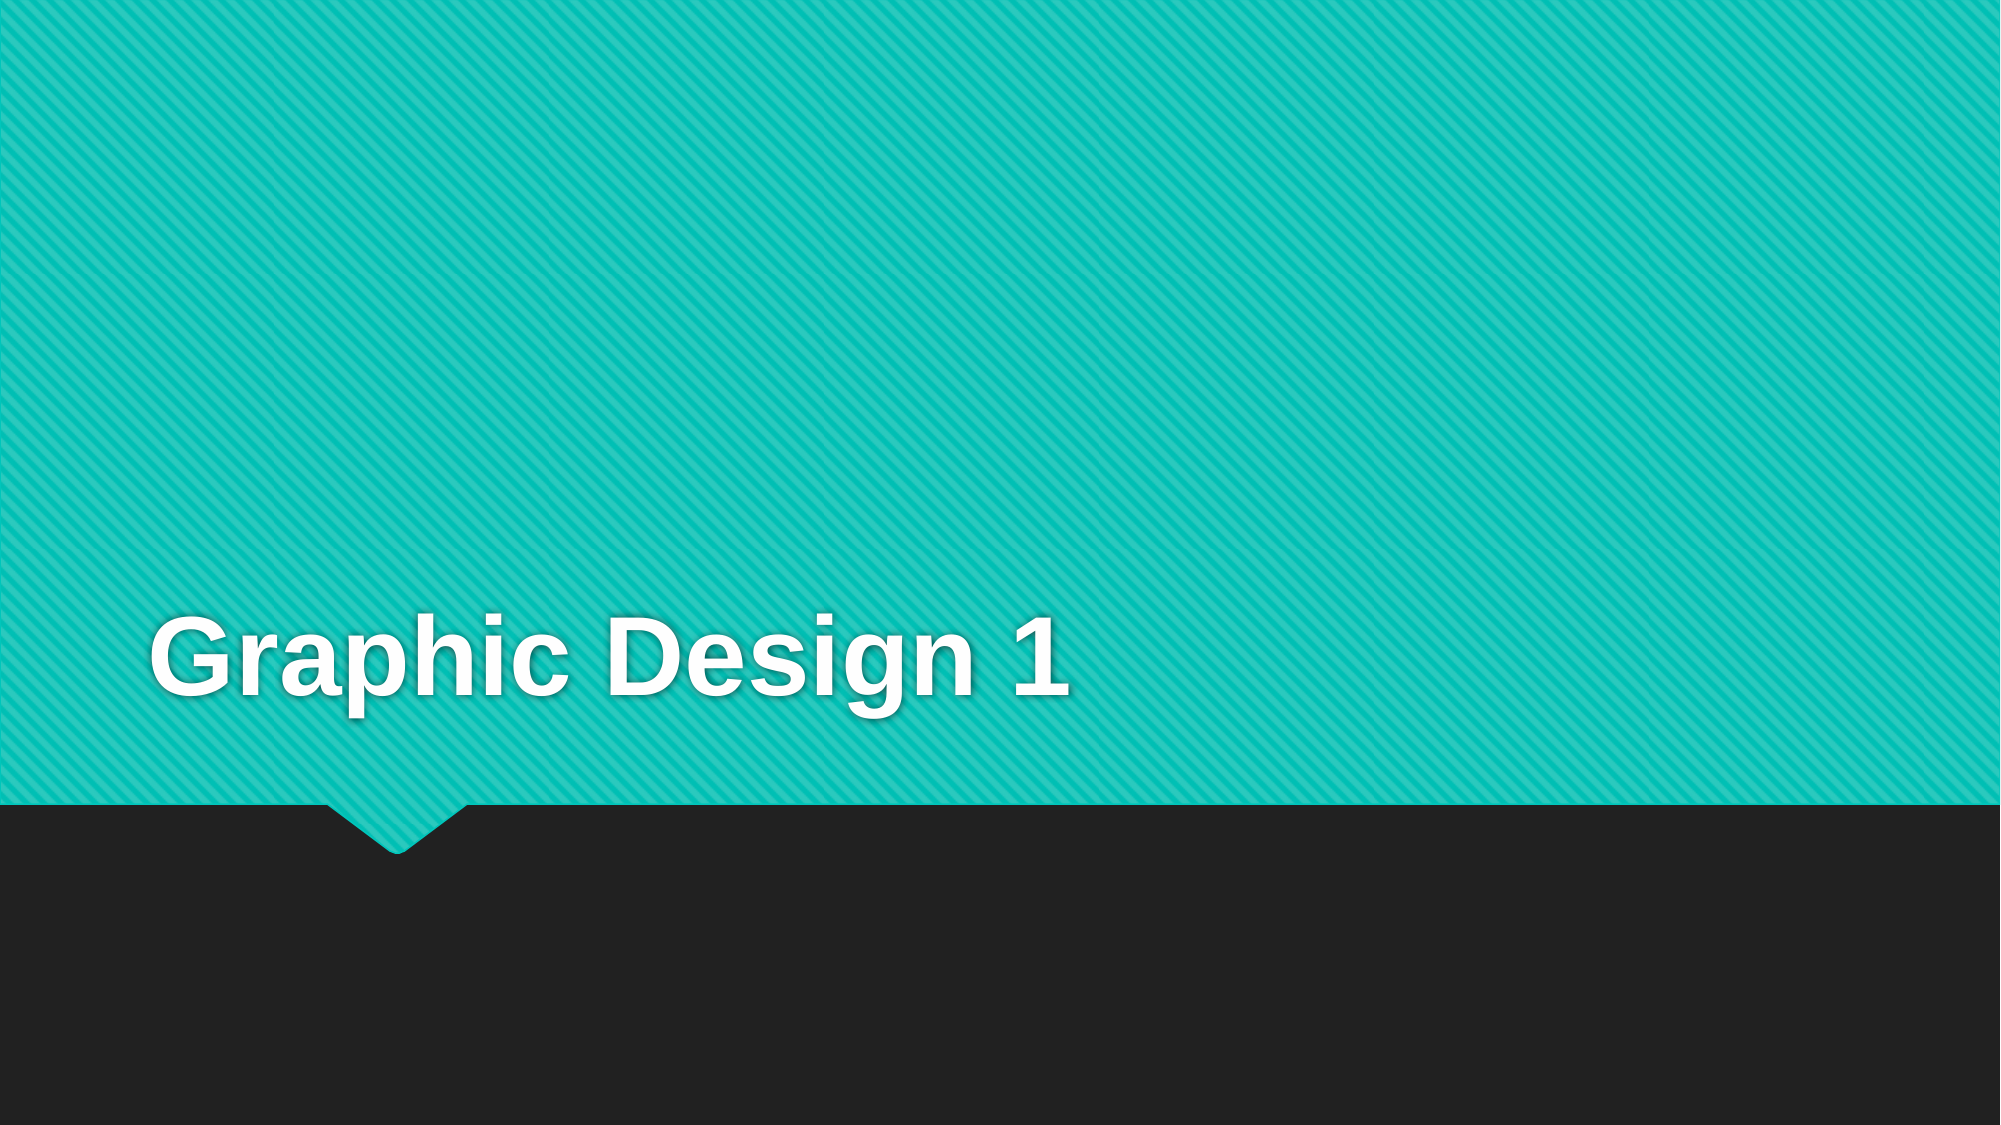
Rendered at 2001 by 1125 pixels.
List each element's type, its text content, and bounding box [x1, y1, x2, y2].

title Graphic Design 1 [132, 237, 1868, 726]
